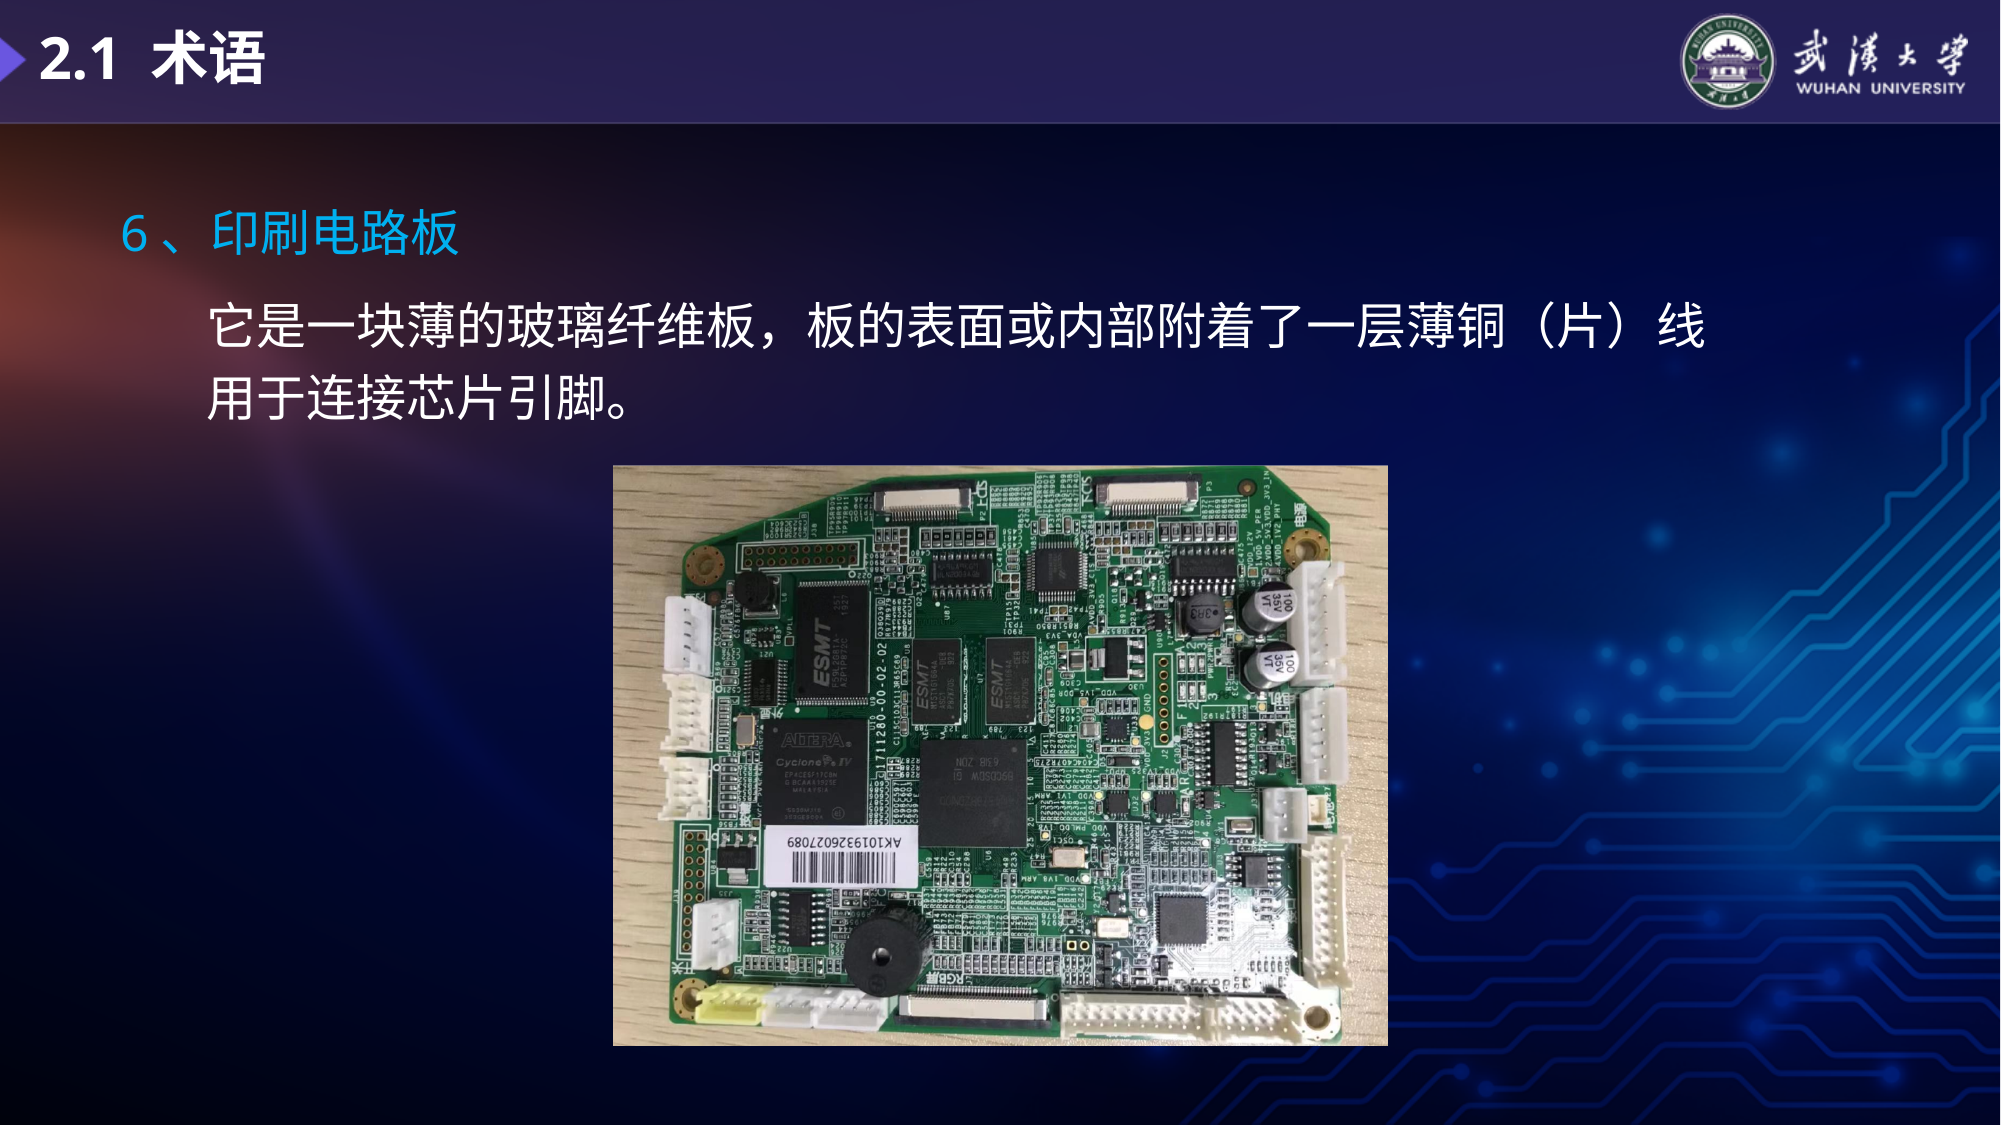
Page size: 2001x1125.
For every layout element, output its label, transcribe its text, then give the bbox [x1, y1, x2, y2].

text_box 6、印刷电路板 [105, 182, 873, 269]
text_box 它是一块薄的玻璃纤维板，板的表面或内部附着了一层薄铜（片）线 用于连接芯片引脚。 [192, 274, 1722, 434]
picture [0, 0, 2001, 1125]
title 2.1 术语 [23, 0, 1364, 122]
